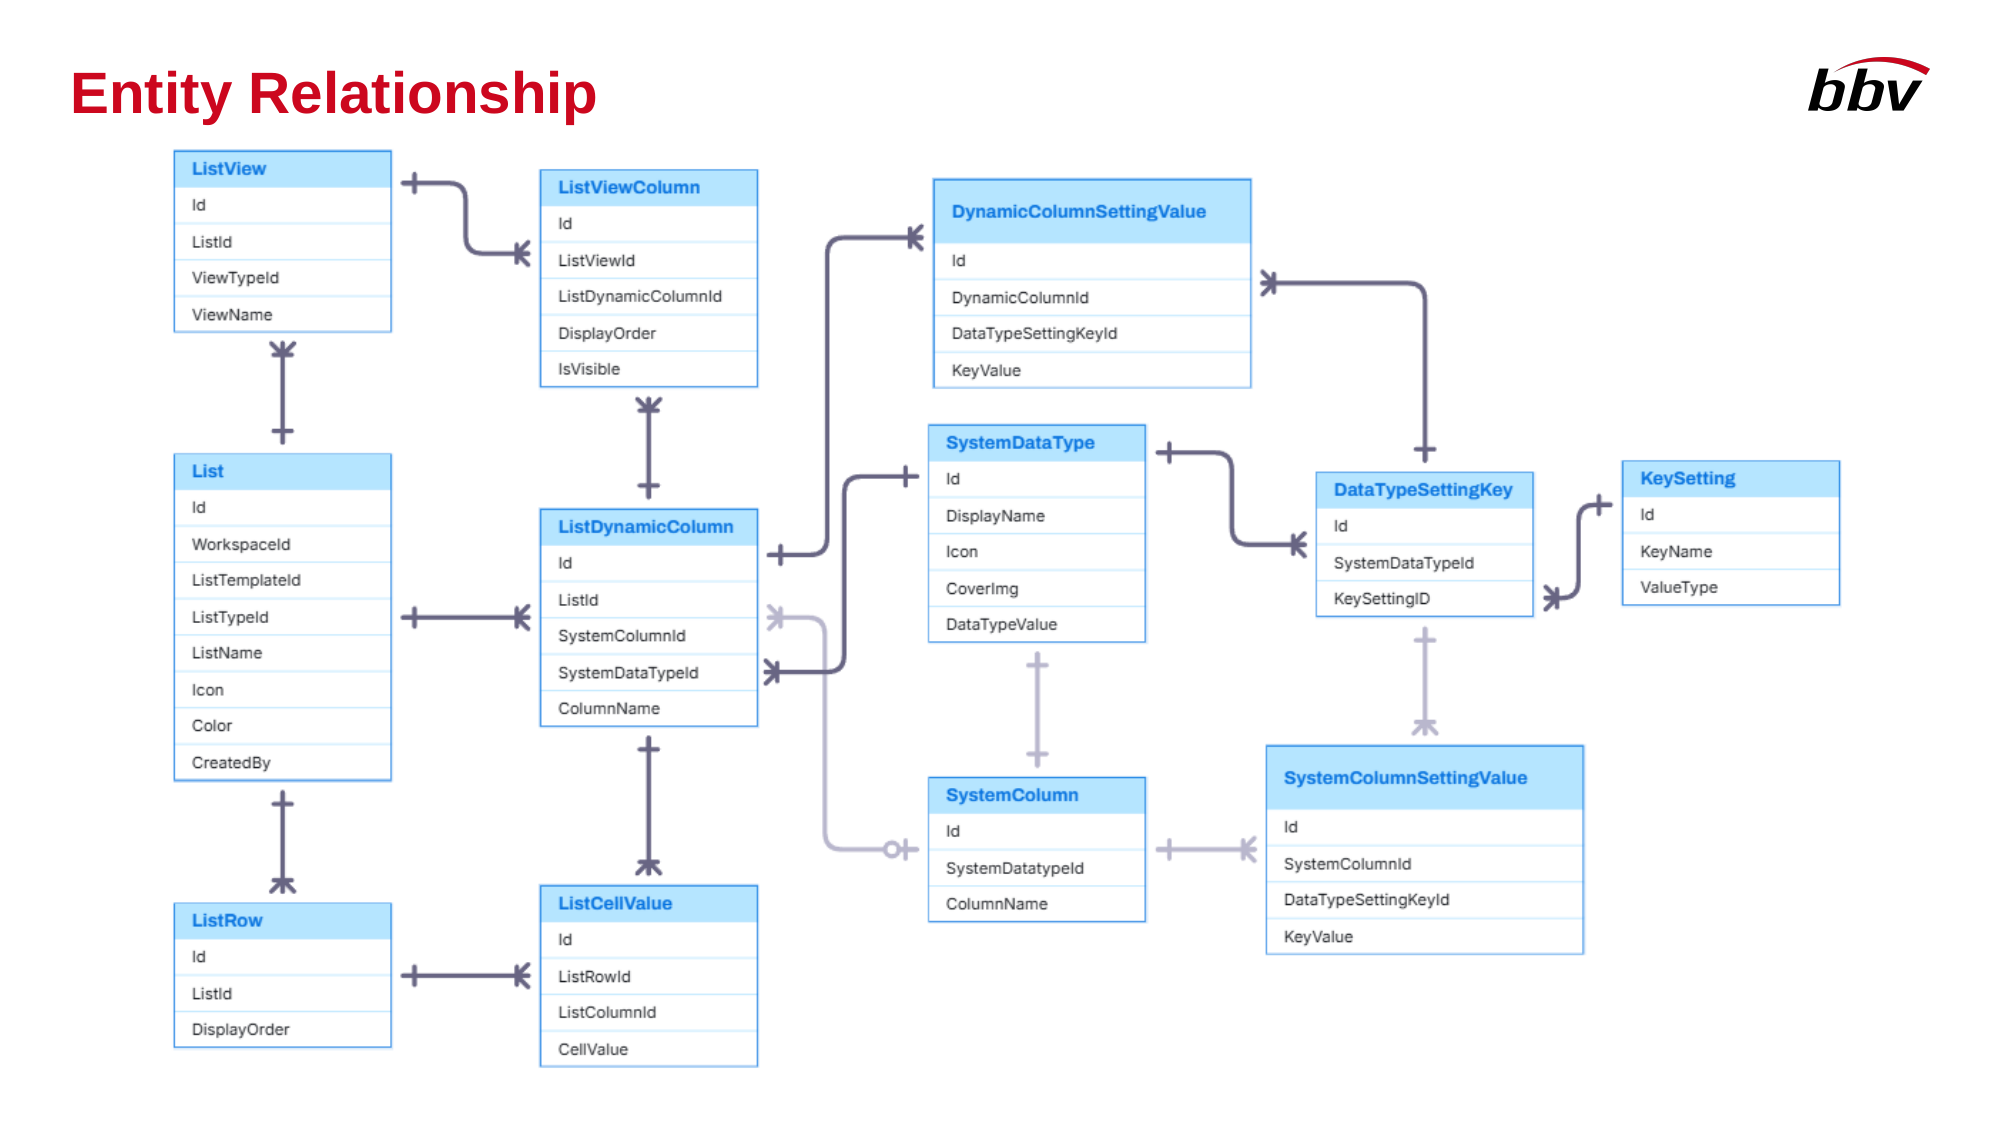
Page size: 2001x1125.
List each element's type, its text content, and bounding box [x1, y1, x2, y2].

title Entity Relationship [70, 0, 1666, 181]
picture [151, 138, 1849, 1078]
picture [1808, 57, 1930, 111]
